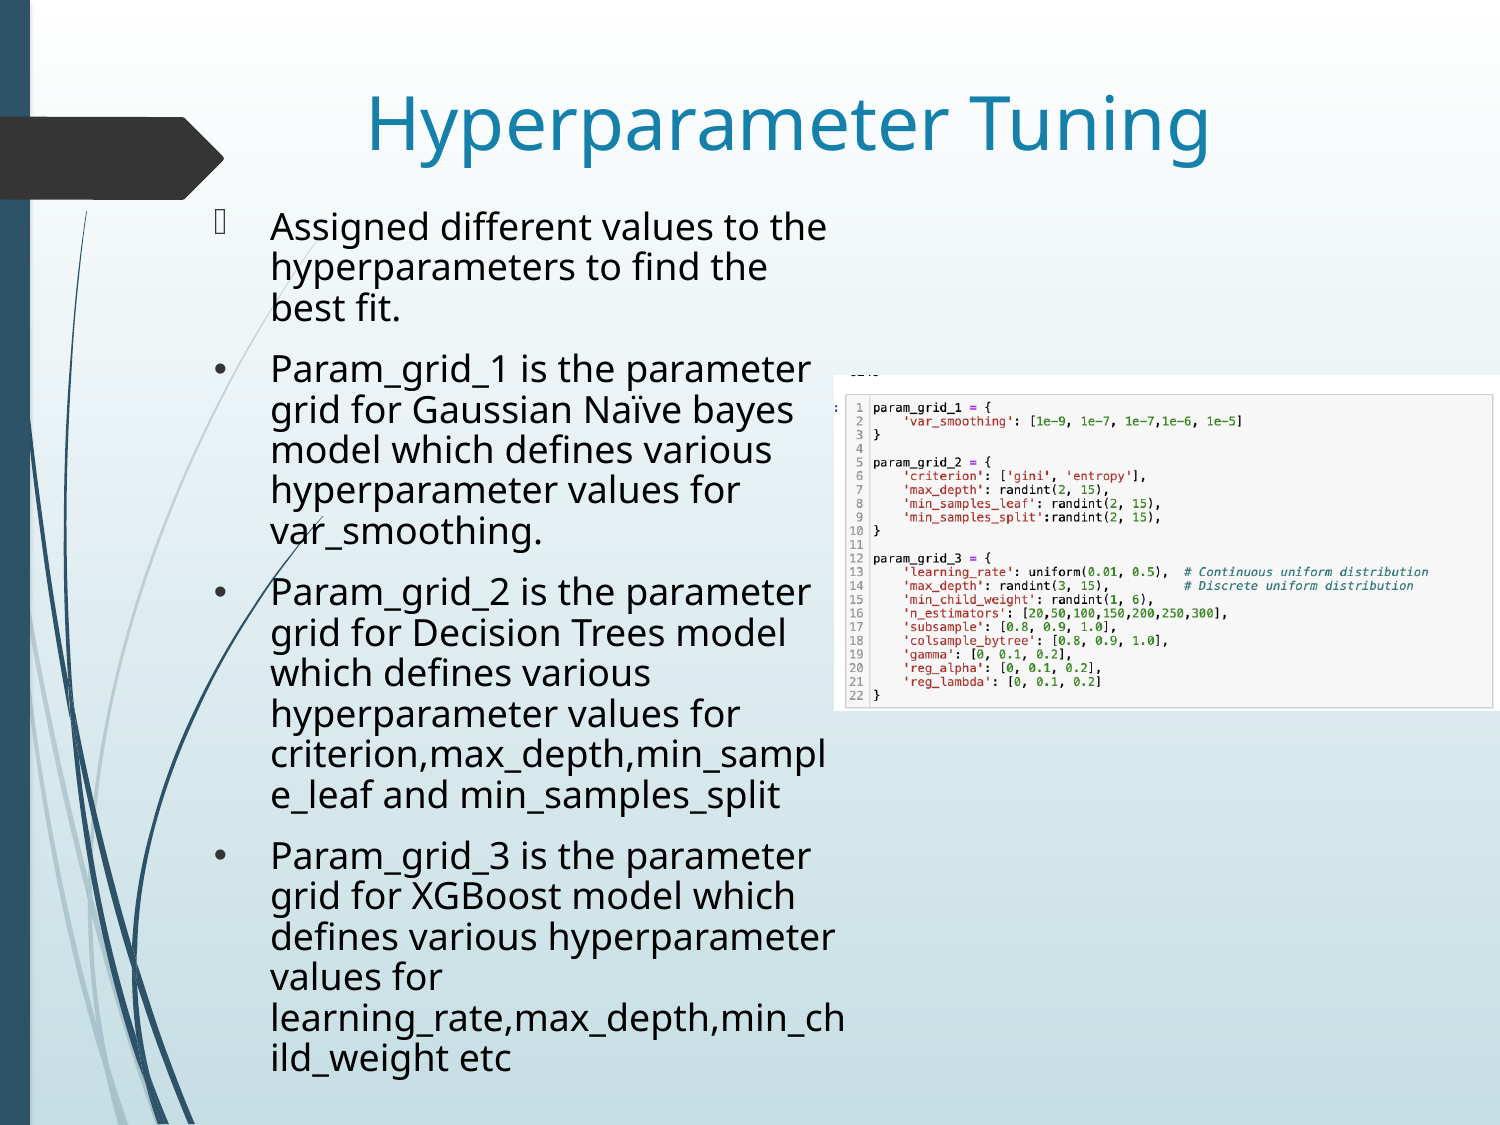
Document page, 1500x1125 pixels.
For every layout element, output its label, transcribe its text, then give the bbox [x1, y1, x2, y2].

list Assigned different values to the hyperparameters to find the best fit. Param_grid_1 is the parameter grid for Gaussian Naïve bayes model which defines various hyperparameter values for var_smoothing. Param_grid_2 is the parameter grid for Decision Trees model which defines various hyperparameter values for criterion,max_depth,min_sample_leaf and min_samples_split Param_grid_3 is the parameter grid for XGBoost model which defines various hyperparameter values for learning_rate,max_depth,min_child_weight etc [198, 200, 862, 1081]
picture [834, 375, 1500, 711]
title Hyperparameter Tuning [310, 68, 1267, 201]
